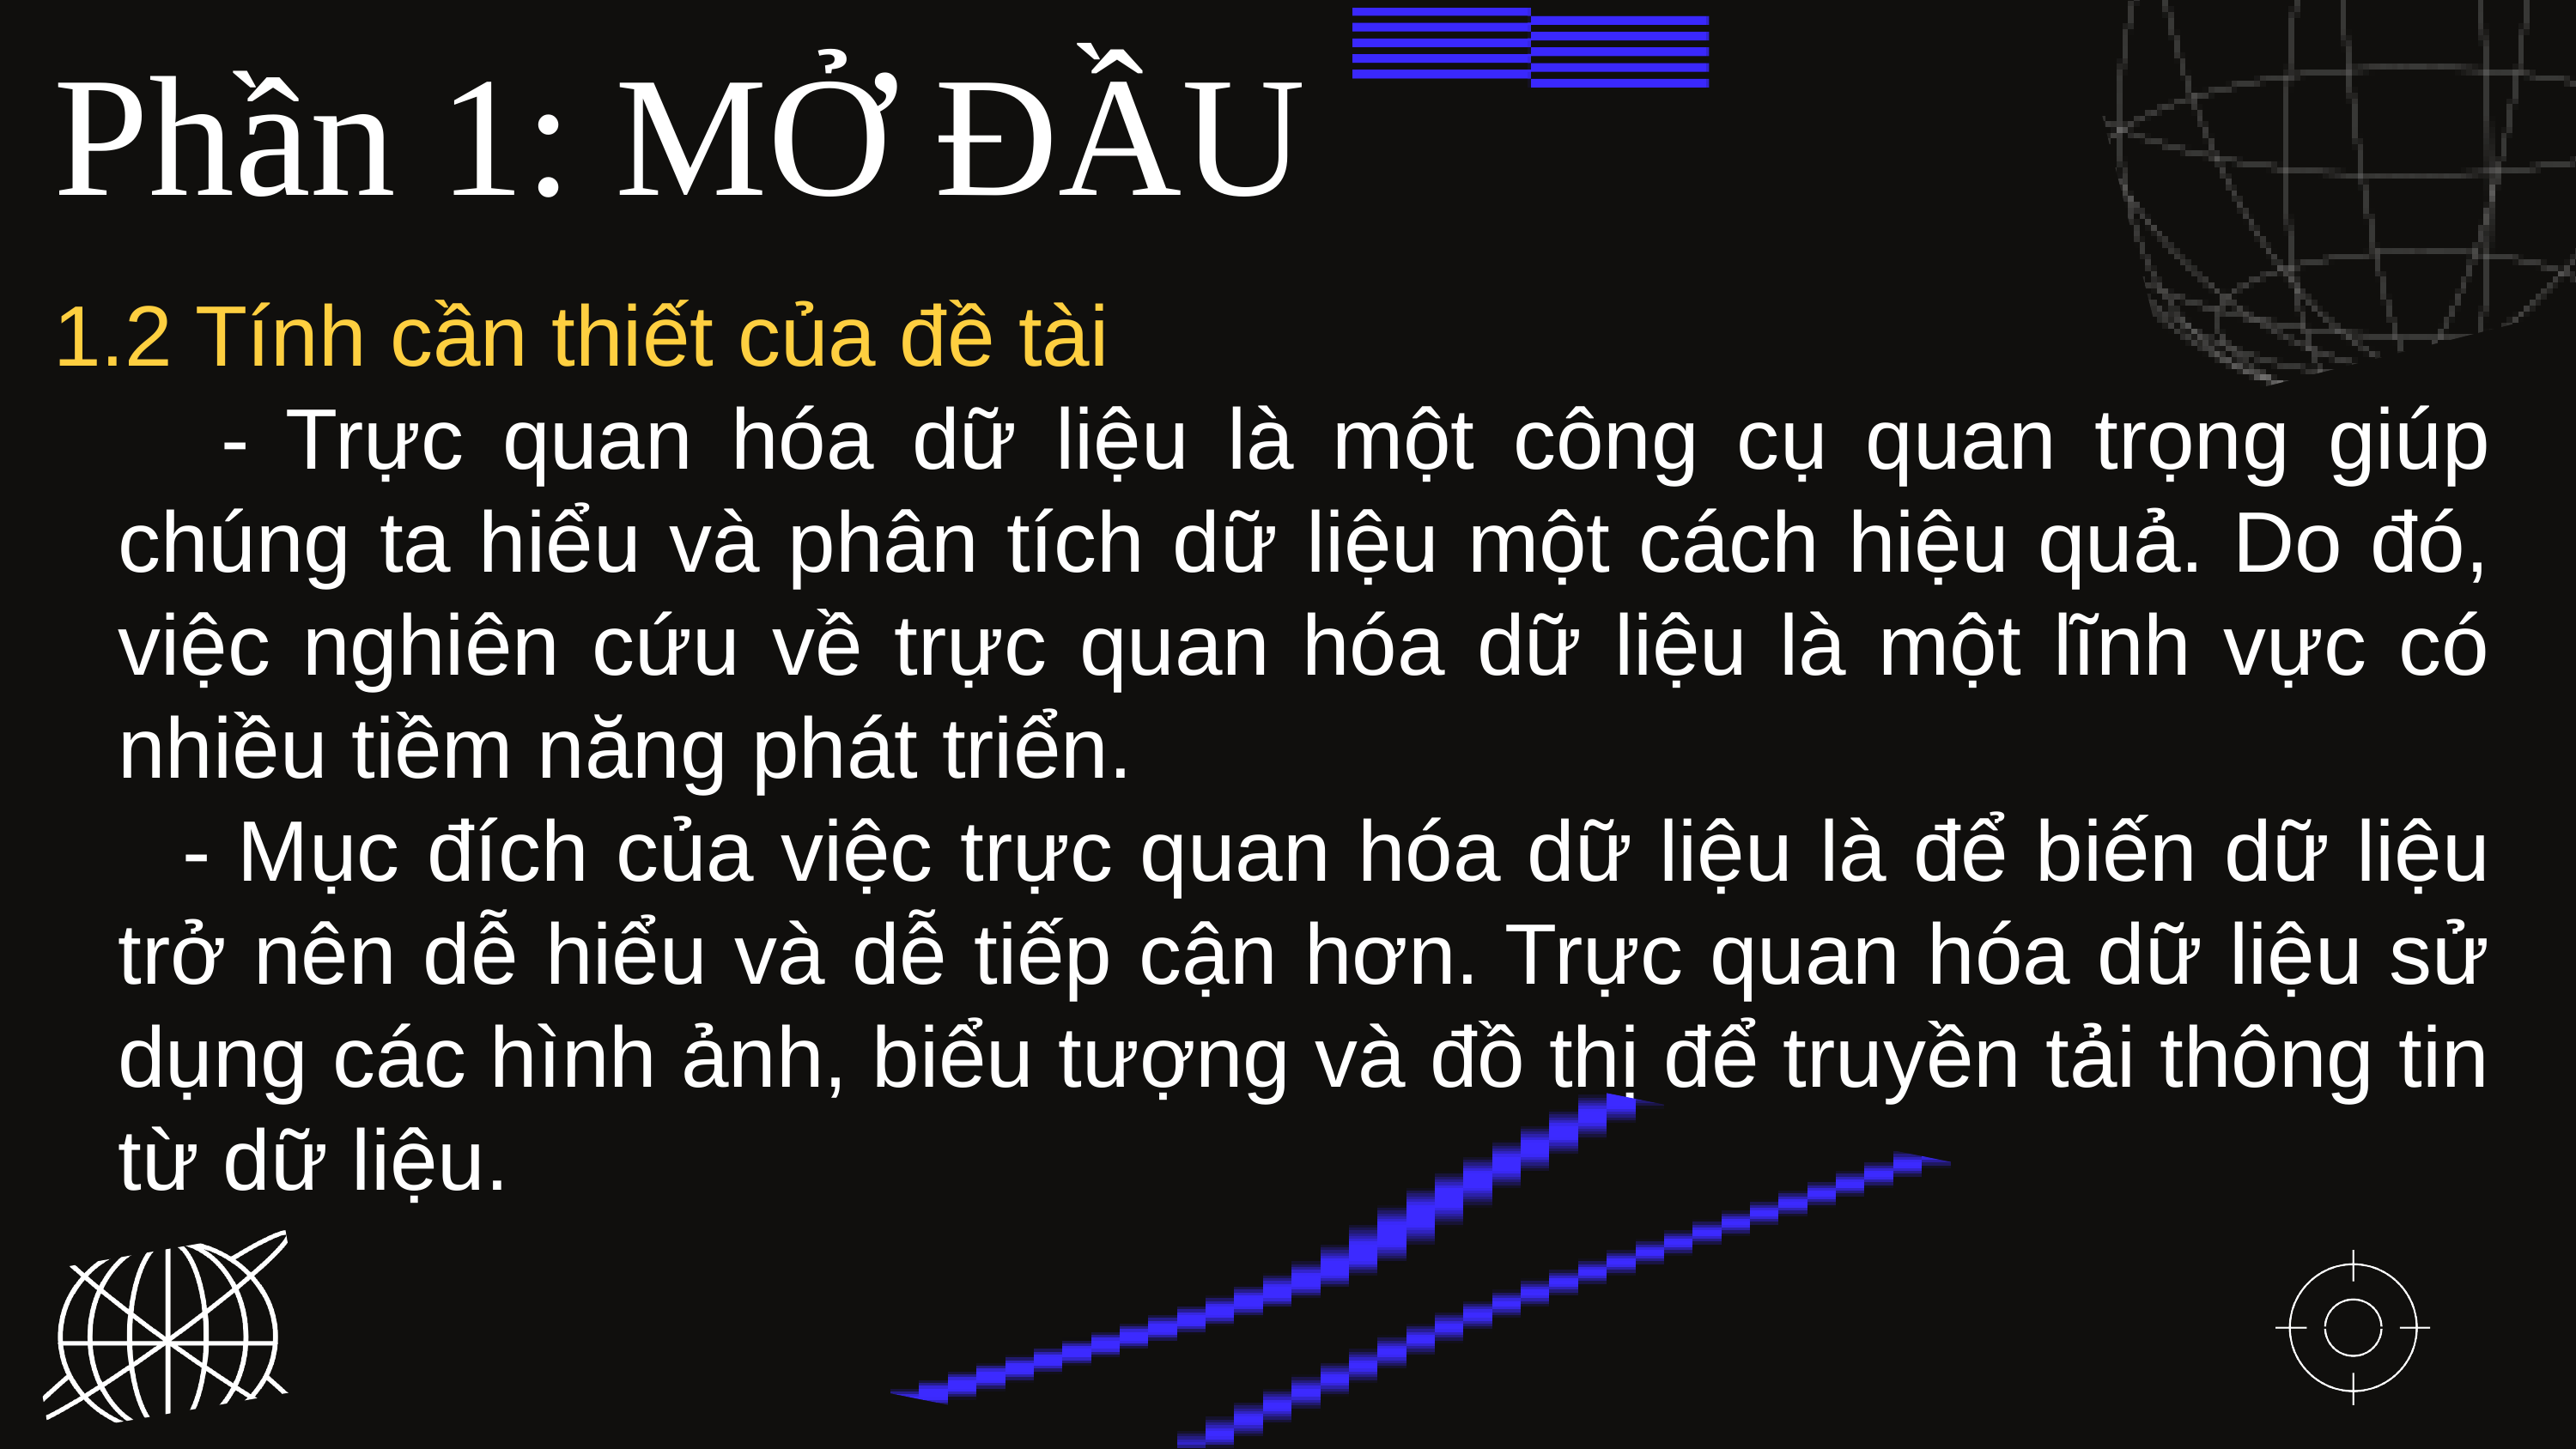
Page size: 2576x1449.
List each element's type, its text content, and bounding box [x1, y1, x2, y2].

text_box [21, 1228, 313, 1434]
text_box [2275, 1250, 2431, 1405]
text_box [375, 864, 2266, 1449]
text_box [2073, 0, 2576, 409]
text_box [1352, 8, 1710, 88]
text_box 1.2 Tính cần thiết của đề tài - Trực quan hóa dữ liệu là một công cụ quan trọng giúp chúng ta hiểu và phân tích dữ liệu một cách hiệu quả. Do đó, việc nghiên cứu về trực quan hóa dữ liệu là một lĩnh vực có nhiều tiềm năng phát triển. - Mục đích của việc trực quan hóa dữ liệu là để biến dữ liệu trở nên dễ hiểu và dễ tiếp cận hơn. Trực quan hóa dữ liệu sử dụng các hình ảnh, biểu tượng và đồ thị để truyền tải thông tin từ dữ liệu. [53, 323, 2493, 1174]
text_box Phần 1: MỞ ĐẦU [53, 91, 1617, 230]
